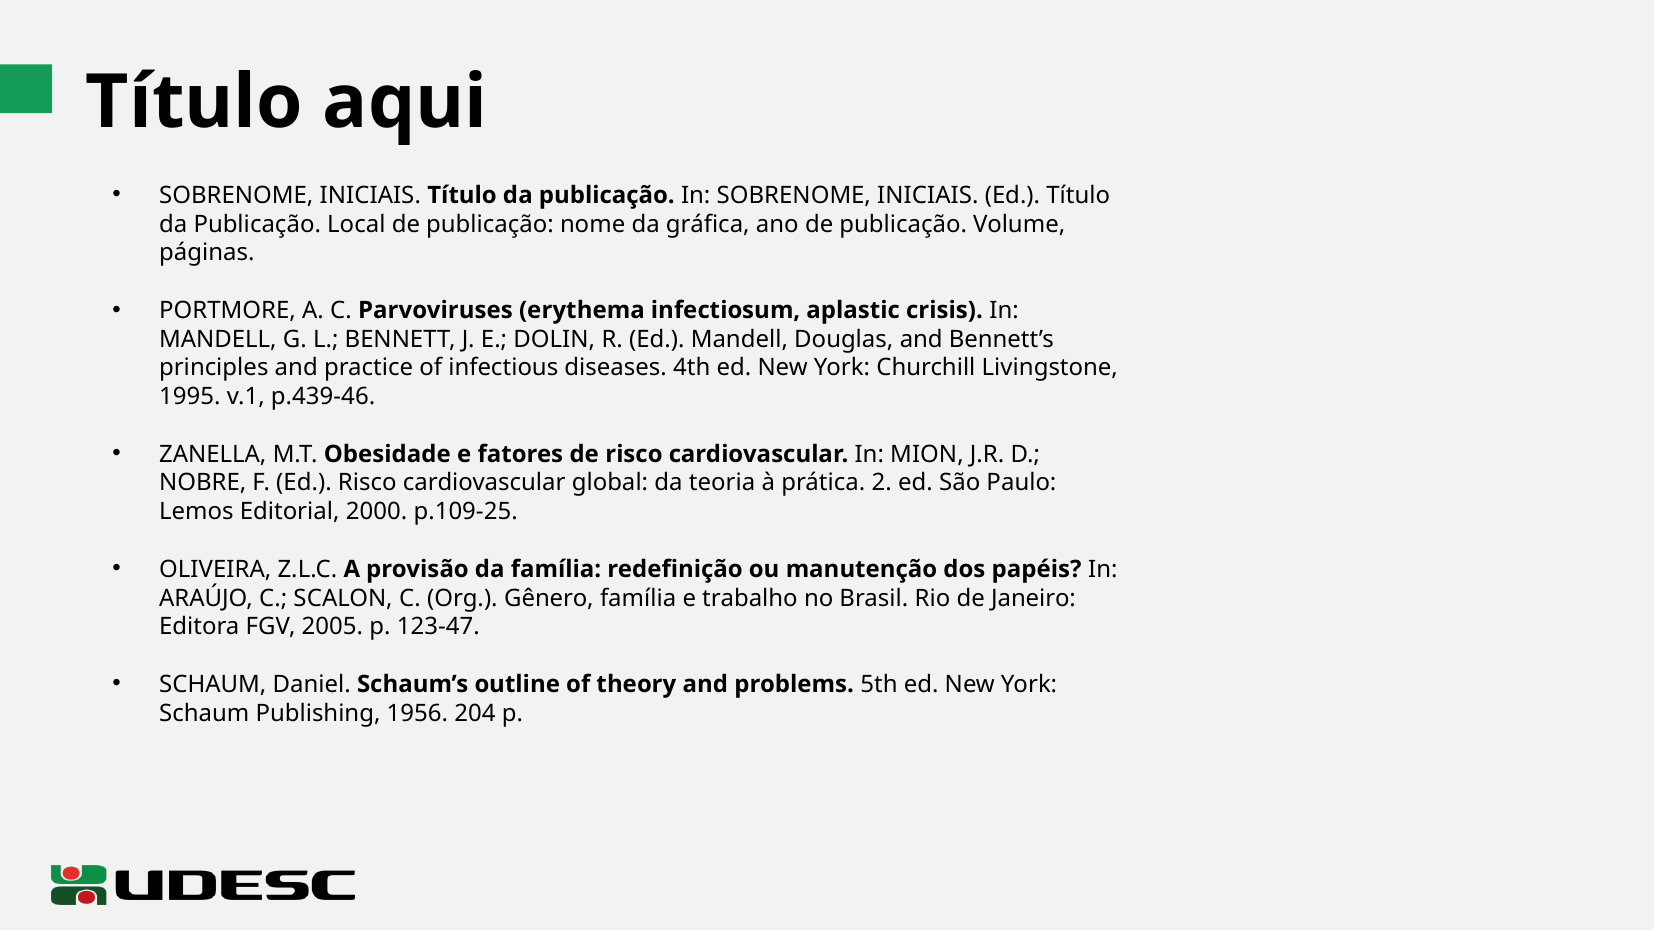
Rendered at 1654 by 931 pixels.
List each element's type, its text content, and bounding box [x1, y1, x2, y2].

text_box Título aqui [70, 45, 1191, 150]
text_box [0, 62, 54, 115]
picture [51, 865, 355, 906]
text_box SOBRENOME, INICIAIS. Título da publicação. In: SOBRENOME, INICIAIS. (Ed.). Título da Publicação. Local de publicação: nome da gráfica, ano de publicação. Volume, páginas. PORTMORE, A. C. Parvoviruses (erythema infectiosum, aplastic crisis). In: MANDELL, G. L.; BENNETT, J. E.; DOLIN, R. (Ed.). Mandell, Douglas, and Bennett’s principles and practice of infectious diseases. 4th ed. New York: Churchill Livingstone, 1995. v.1, p.439-46. ZANELLA, M.T. Obesidade e fatores de risco cardiovascular. In: MION, J.R. D.; NOBRE, F. (Ed.). Risco cardiovascular global: da teoria à prática. 2. ed. São Paulo: Lemos Editorial, 2000. p.109-25. OLIVEIRA, Z.L.C. A provisão da família: redefinição ou manutenção dos papéis? In: ARAÚJO, C.; SCALON, C. (Org.). Gênero, família e trabalho no Brasil. Rio de Janeiro: Editora FGV, 2005. p. 123-47. SCHAUM, Daniel. Schaum’s outline of theory and problems. 5th ed. New York: Schaum Publishing, 1956. 204 p. [97, 171, 1140, 734]
